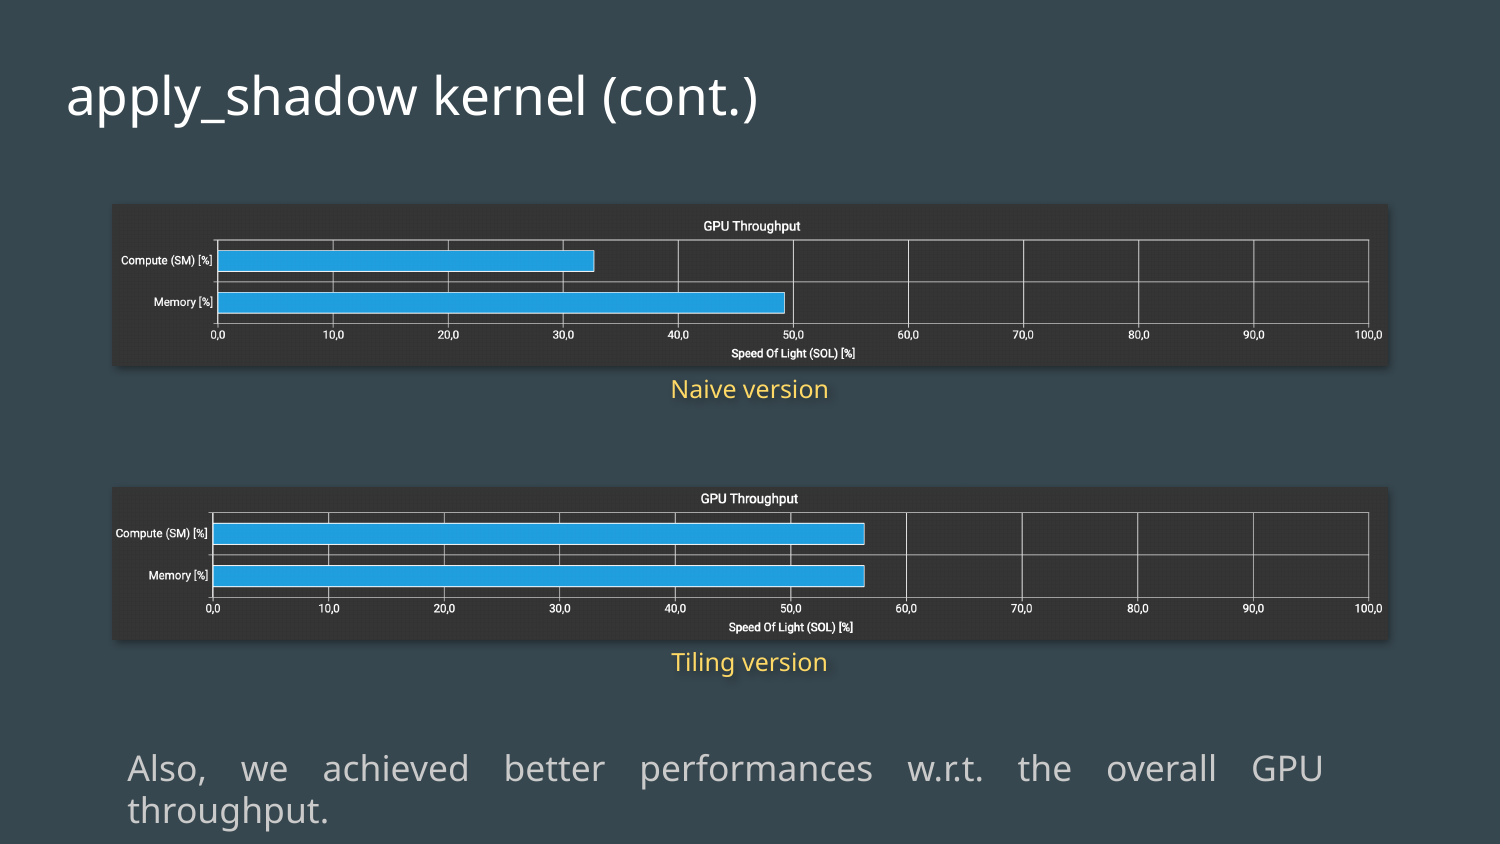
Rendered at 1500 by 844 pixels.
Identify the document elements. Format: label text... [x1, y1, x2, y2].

text_box Naive version [655, 374, 845, 411]
picture [112, 203, 1388, 367]
picture [112, 487, 1388, 640]
title apply_shadow kernel (cont.) [51, 47, 1449, 142]
text_box Tiling version [656, 649, 844, 685]
text_box Also, we achieved better performances w.r.t. the overall GPU throughput. [112, 738, 1340, 839]
